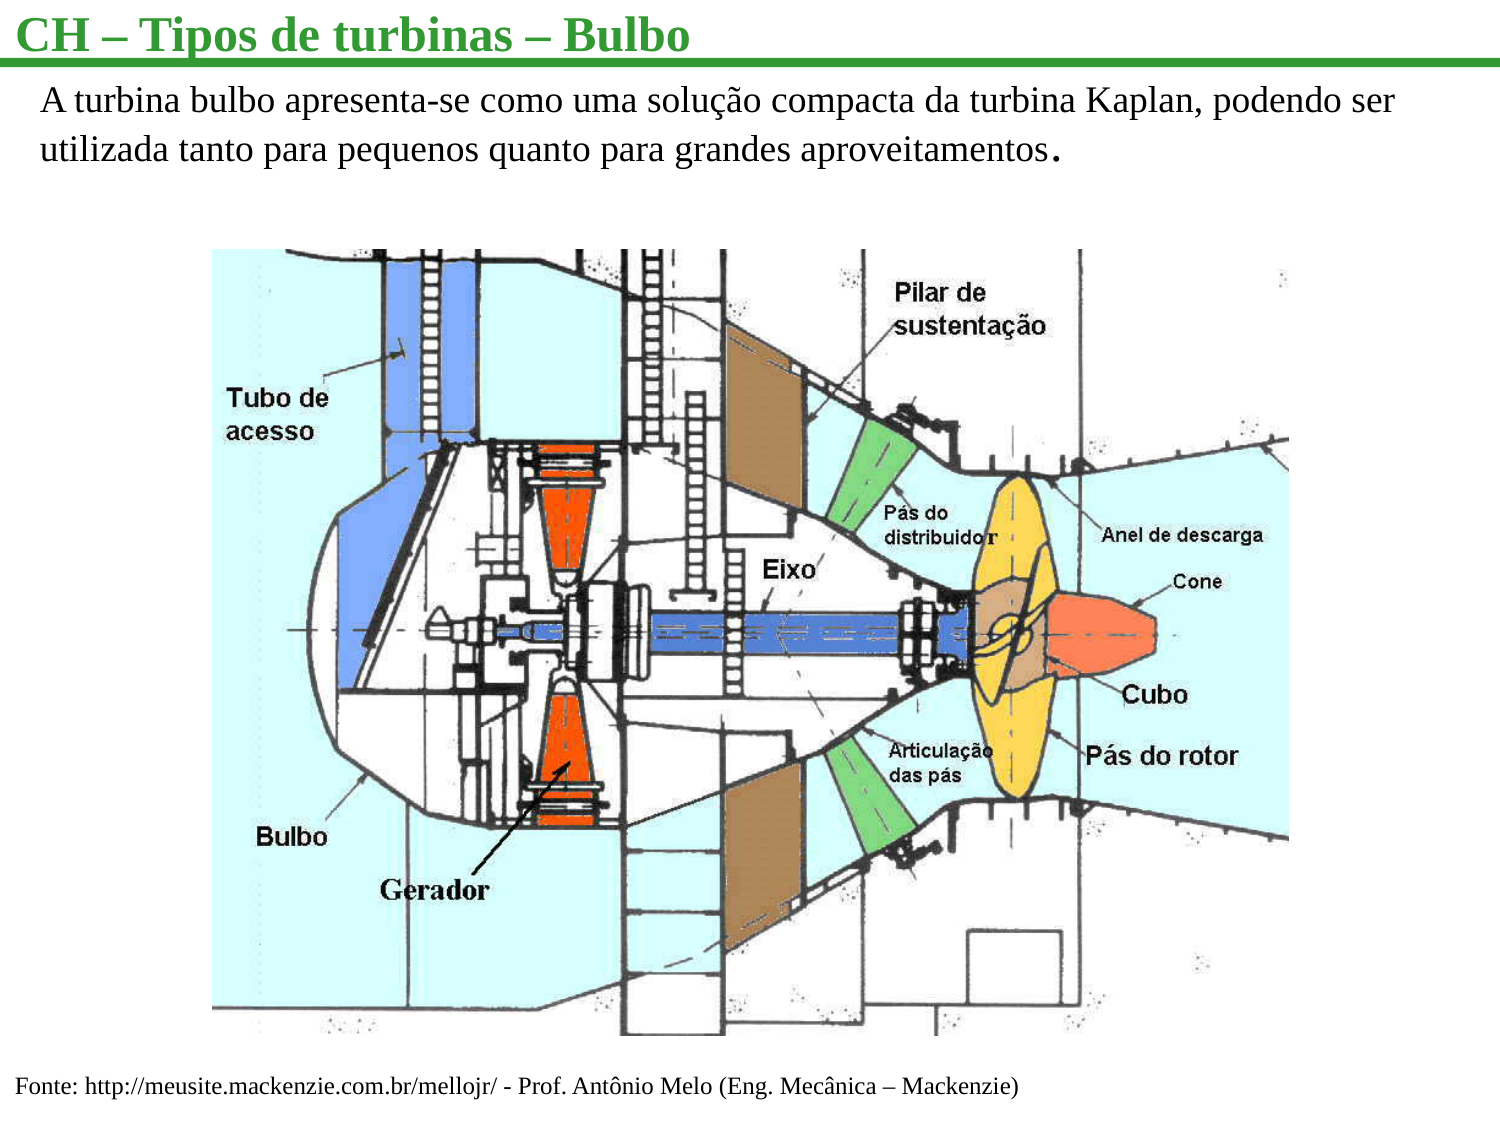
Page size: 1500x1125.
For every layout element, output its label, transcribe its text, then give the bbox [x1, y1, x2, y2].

picture [212, 249, 1290, 1036]
title CH – Tipos de turbinas – Bulbo [0, 0, 1276, 62]
text_box A turbina bulbo apresenta-se como uma solução compacta da turbina Kaplan, podendo ser utilizada tanto para pequenos quanto para grandes aproveitamentos. [24, 74, 1500, 179]
text_box Fonte: http://meusite.mackenzie.com.br/mellojr/ - Prof. Antônio Melo (Eng. Mecânica – Mackenzie) [0, 1037, 1475, 1113]
title CH – Tipos de turbinas – Bulbo [0, 63, 1276, 126]
